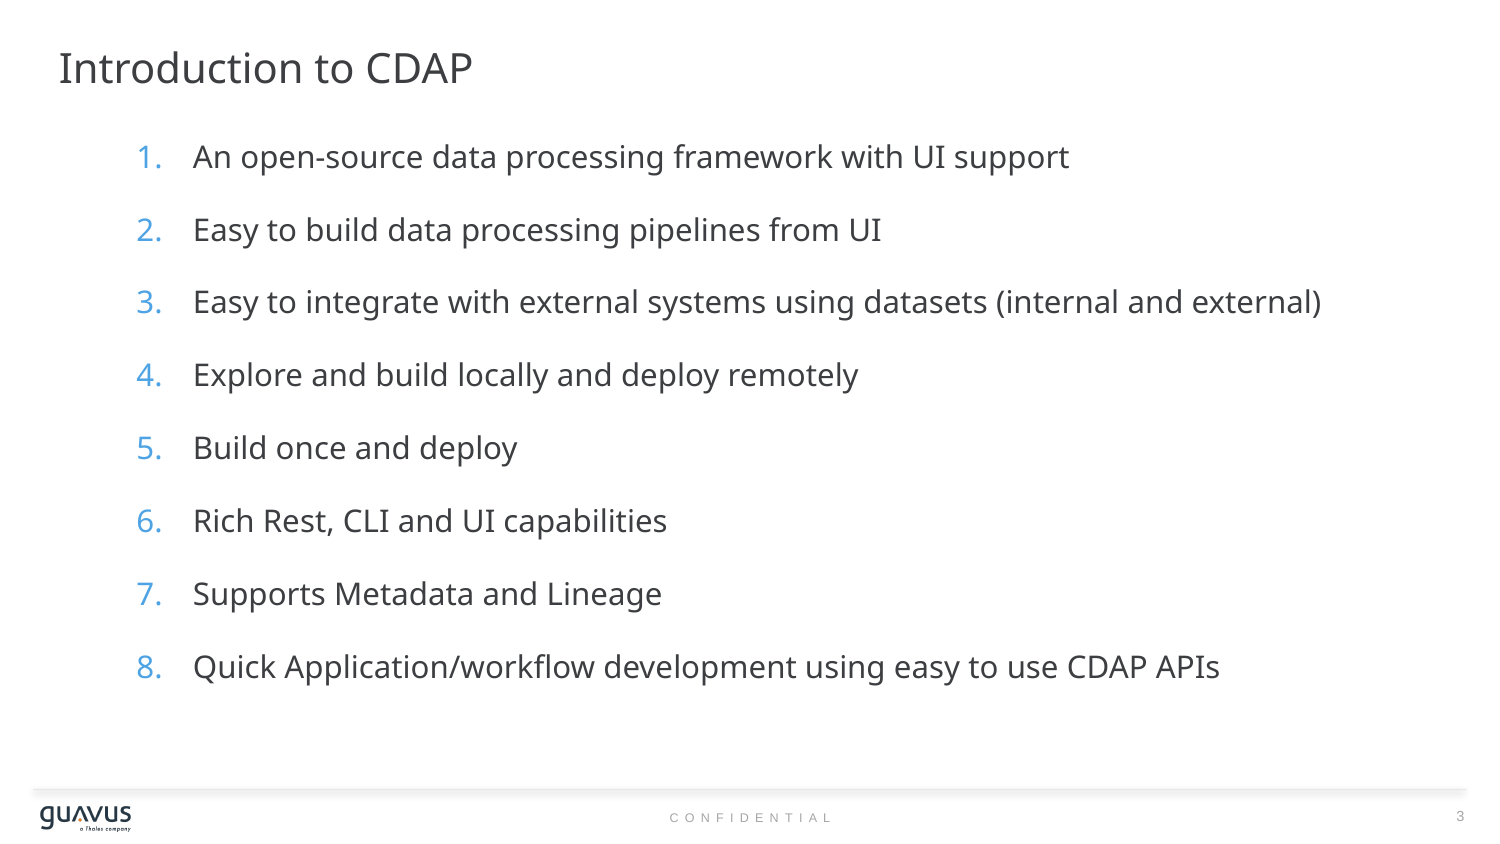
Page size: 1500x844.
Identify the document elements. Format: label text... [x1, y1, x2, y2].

picture [27, 796, 146, 841]
title Introduction to CDAP [43, 10, 1467, 130]
list An open-source data processing framework with UI support Easy to build data processing pipelines from UI Easy to integrate with external systems using datasets (internal and external) Explore and build locally and deploy remotely Build once and deploy Rich Rest, CLI and UI capabilities Supports Metadata and Lineage Quick Application/workflow development using easy to use CDAP APIs [44, 129, 1444, 816]
